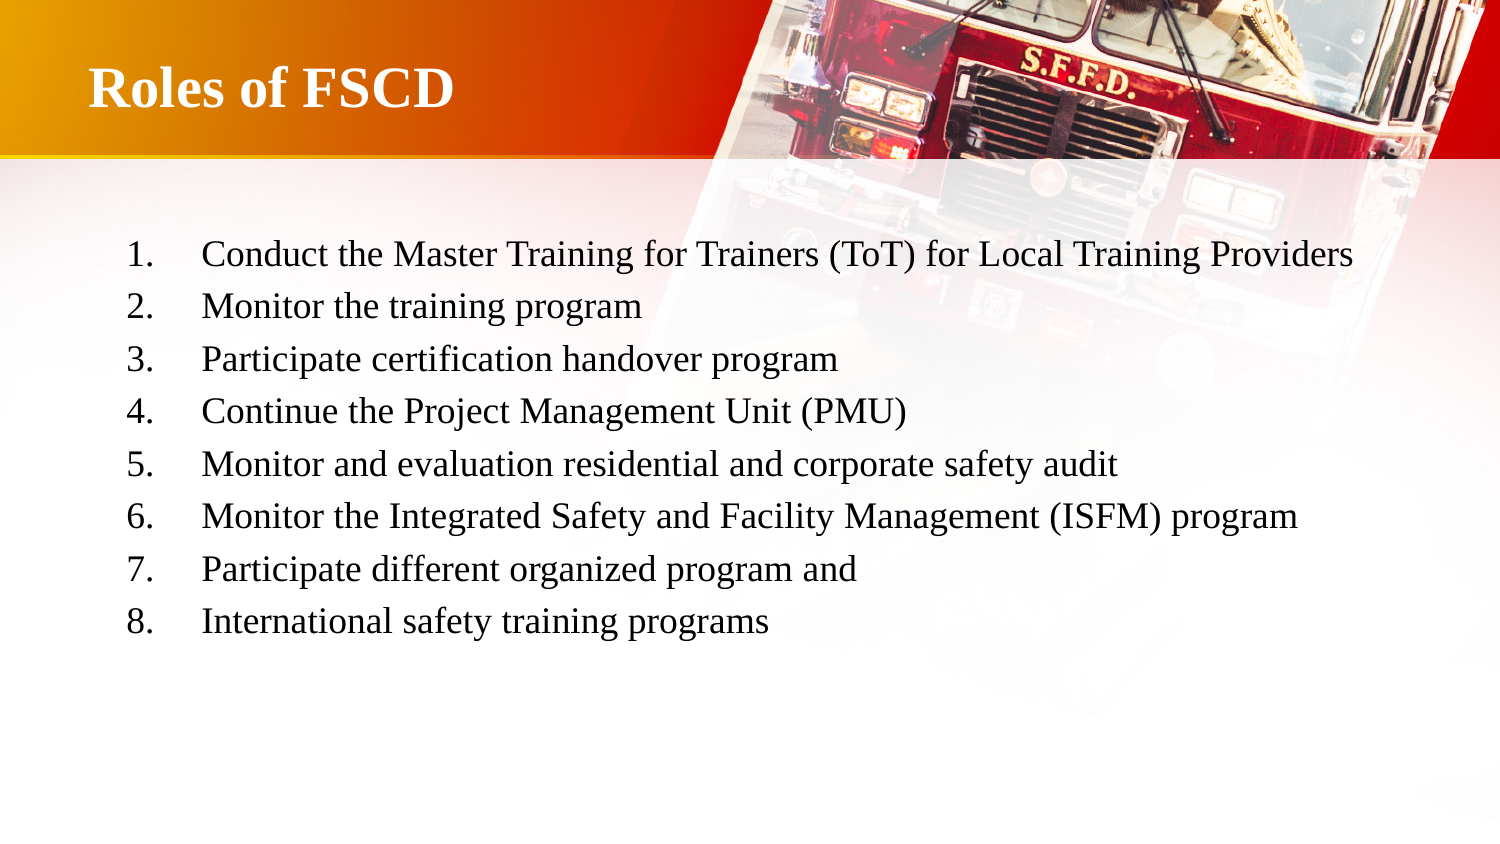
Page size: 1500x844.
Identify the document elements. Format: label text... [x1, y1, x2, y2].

picture [0, 0, 1500, 844]
list Conduct the Master Training for Trainers (ToT) for Local Training Providers Monitor the training program Participate certification handover program Continue the Project Management Unit (PMU) Monitor and evaluation residential and corporate safety audit Monitor the Integrated Safety and Facility Management (ISFM) program Participate different organized program and International safety training programs [111, 221, 1389, 673]
title Roles of FSCD [73, 21, 525, 147]
